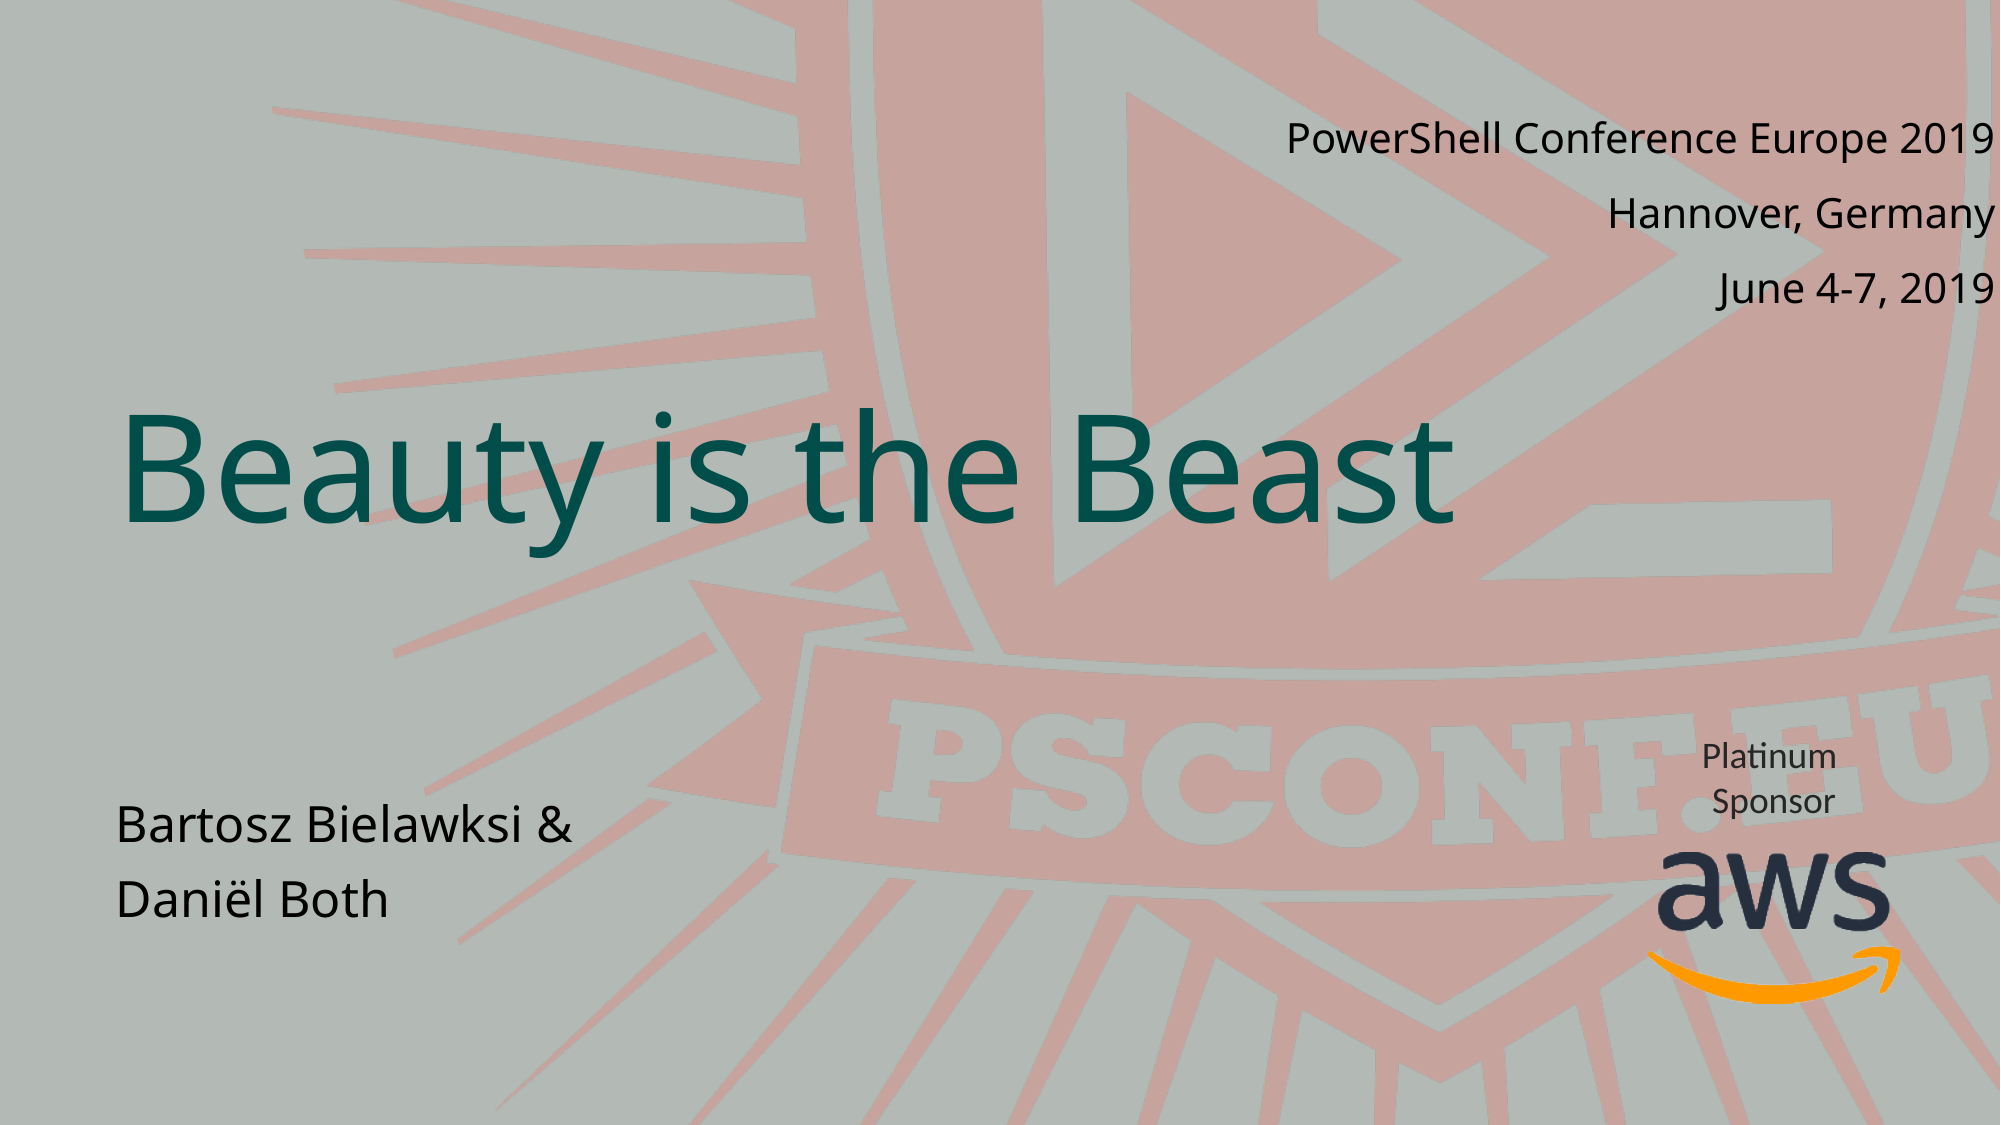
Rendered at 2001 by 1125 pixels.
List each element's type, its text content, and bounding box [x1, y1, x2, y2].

title Beauty is the Beast [100, 385, 1625, 777]
subtitle Bartosz Bielawksi & Daniël Both [100, 791, 1625, 1004]
picture [1648, 852, 1900, 1004]
